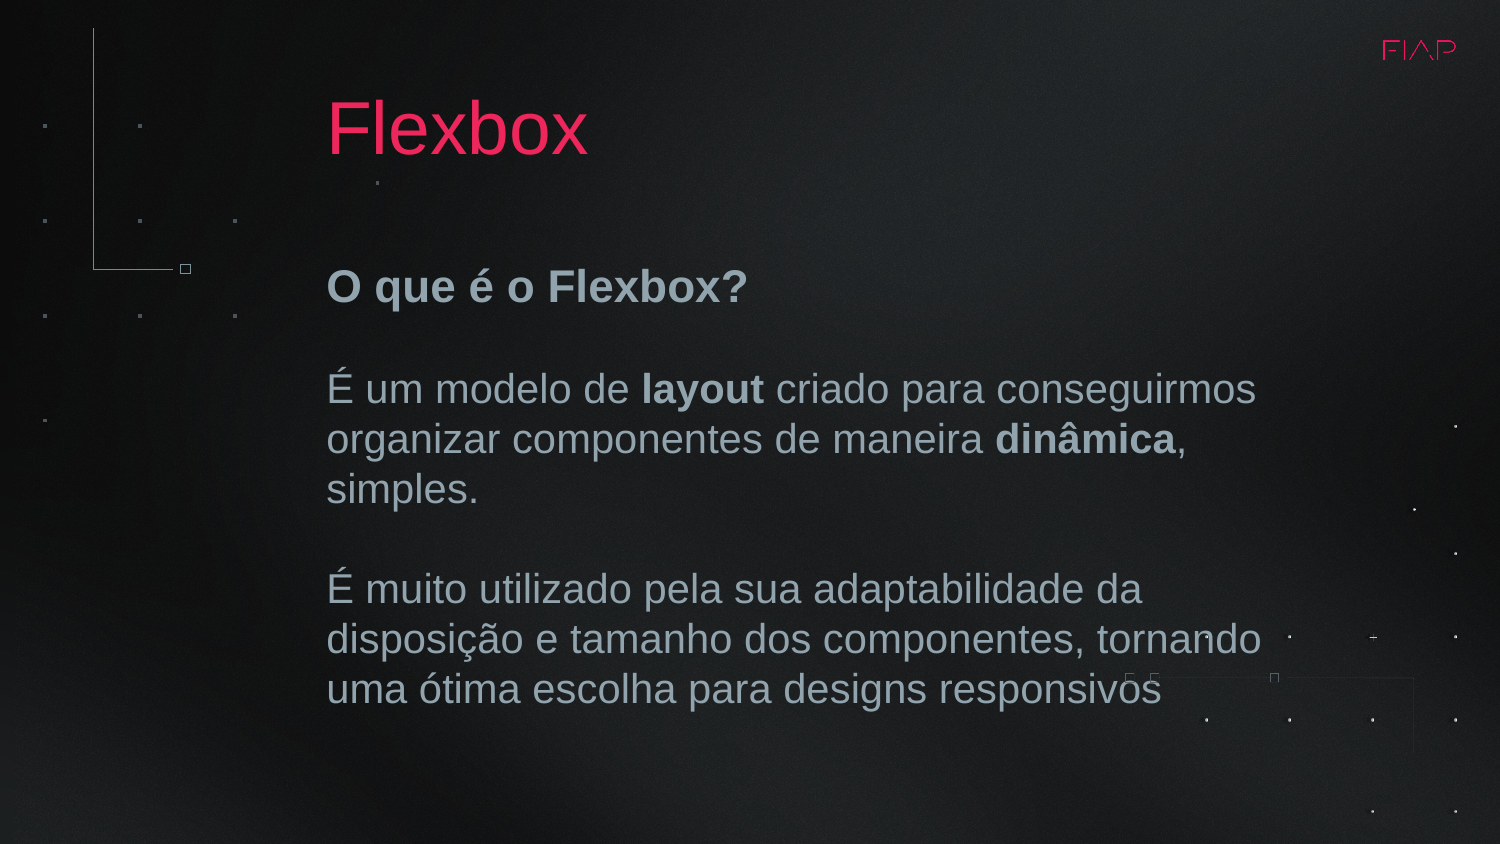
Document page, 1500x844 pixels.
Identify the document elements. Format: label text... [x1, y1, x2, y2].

picture [0, 0, 1500, 844]
text_box Flexbox [383, 72, 1126, 177]
text_box O que é o Flexbox? É um modelo de layout criado para conseguirmos organizar componentes de maneira dinâmica, simples. É muito utilizado pela sua adaptabilidade da disposição e tamanho dos componentes, tornando uma ótima escolha para designs responsivos [311, 249, 1292, 720]
